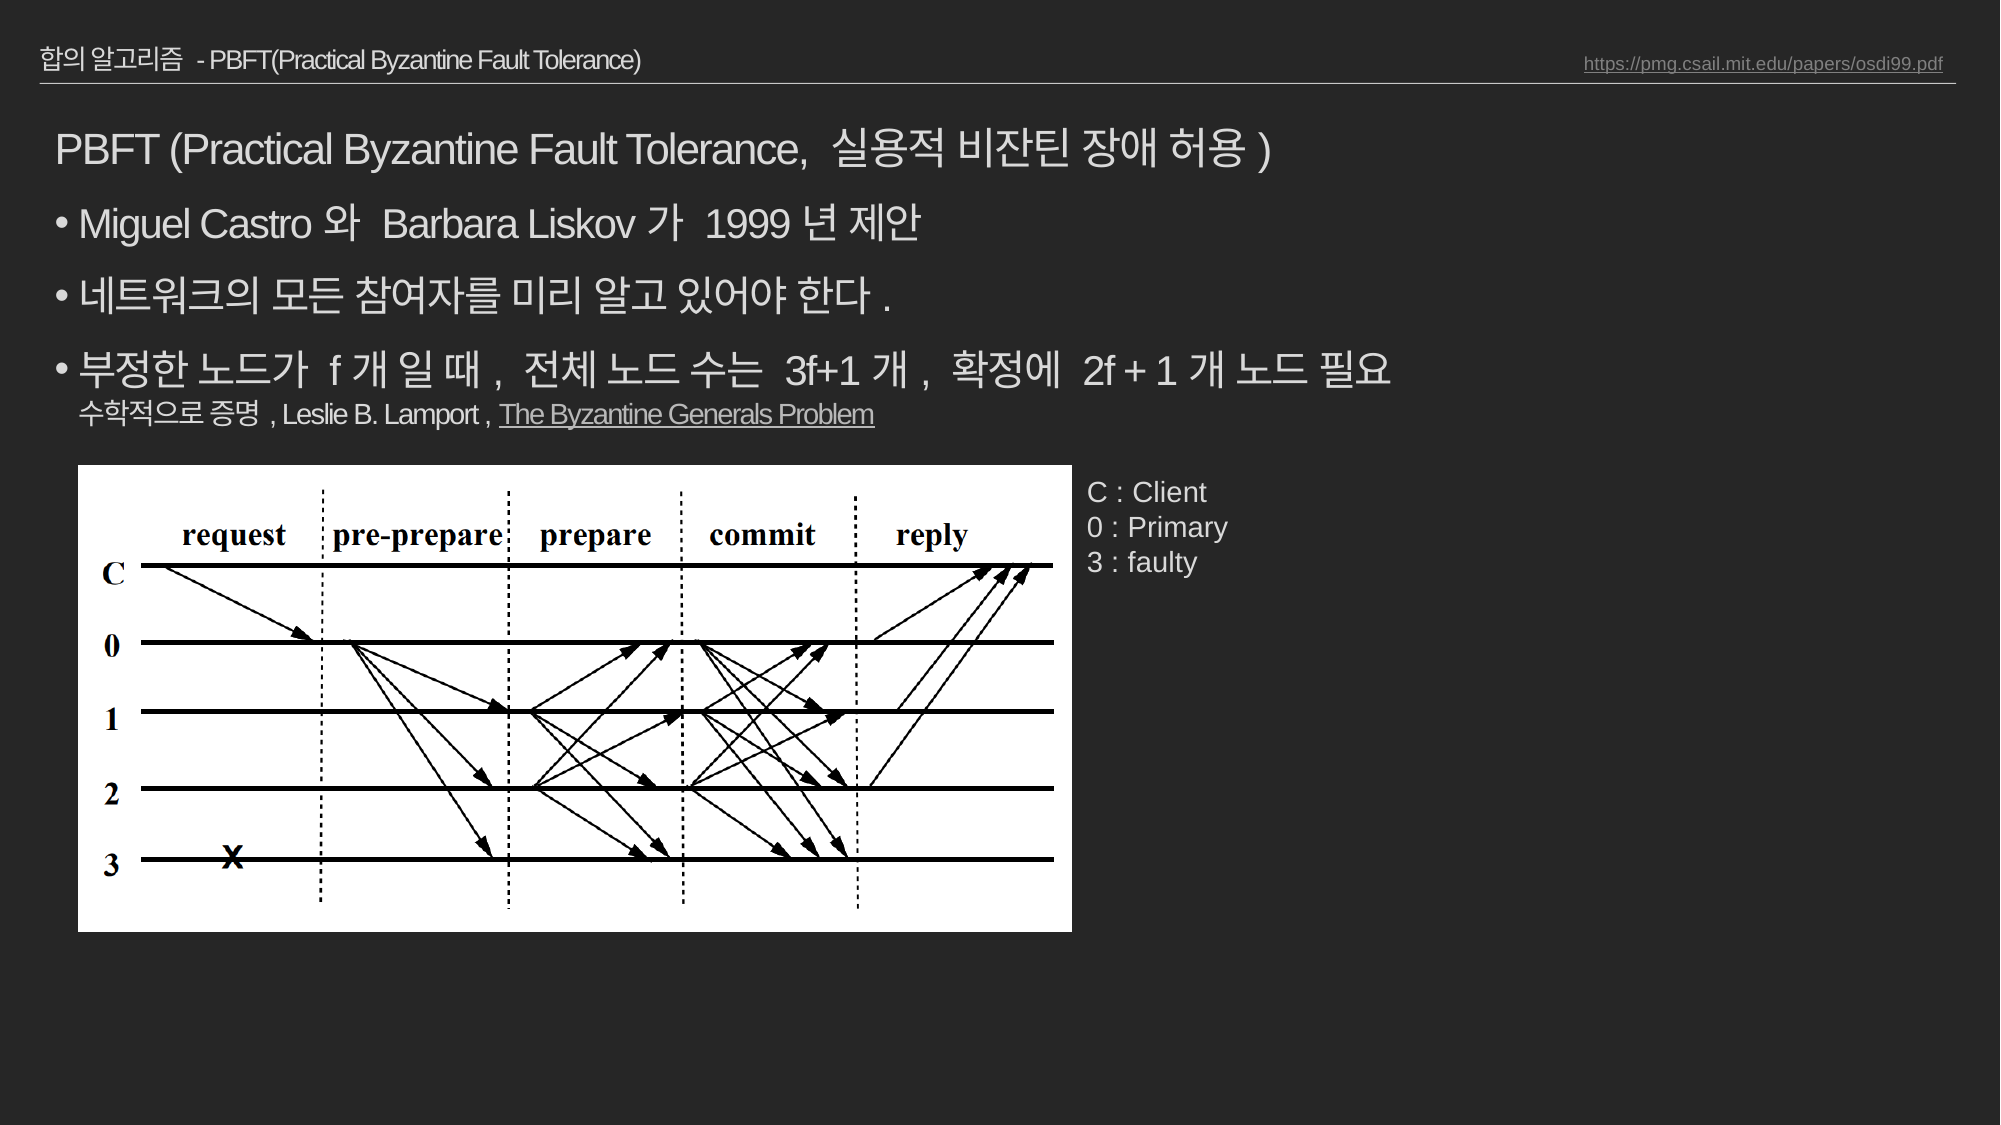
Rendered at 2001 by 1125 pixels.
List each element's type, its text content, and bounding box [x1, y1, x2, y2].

title 합의 알고리즘 - PBFT(Practical Byzantine Fault Tolerance) [39, 31, 1961, 84]
text_box C : Client 0 : Primary 3 : faulty [1072, 465, 1250, 586]
picture [78, 465, 1072, 932]
list PBFT (Practical Byzantine Fault Tolerance, 실용적 비잔틴 장애 허용) Miguel Castro와 Barbara Liskov가 1999년 제안 네트워크의 모든 참여자를 미리 알고 있어야 한다. 부정한 노드가 f개 일 때, 전체 노드 수는 3f+1개, 확정에 2f + 1개 노드 필요 수학적으로 증명, Leslie B. Lamport , The Byzantine Generals Problem [39, 110, 1957, 1125]
text_box https://pmg.csail.mit.edu/papers/osdi99.pdf [1257, 44, 1958, 82]
